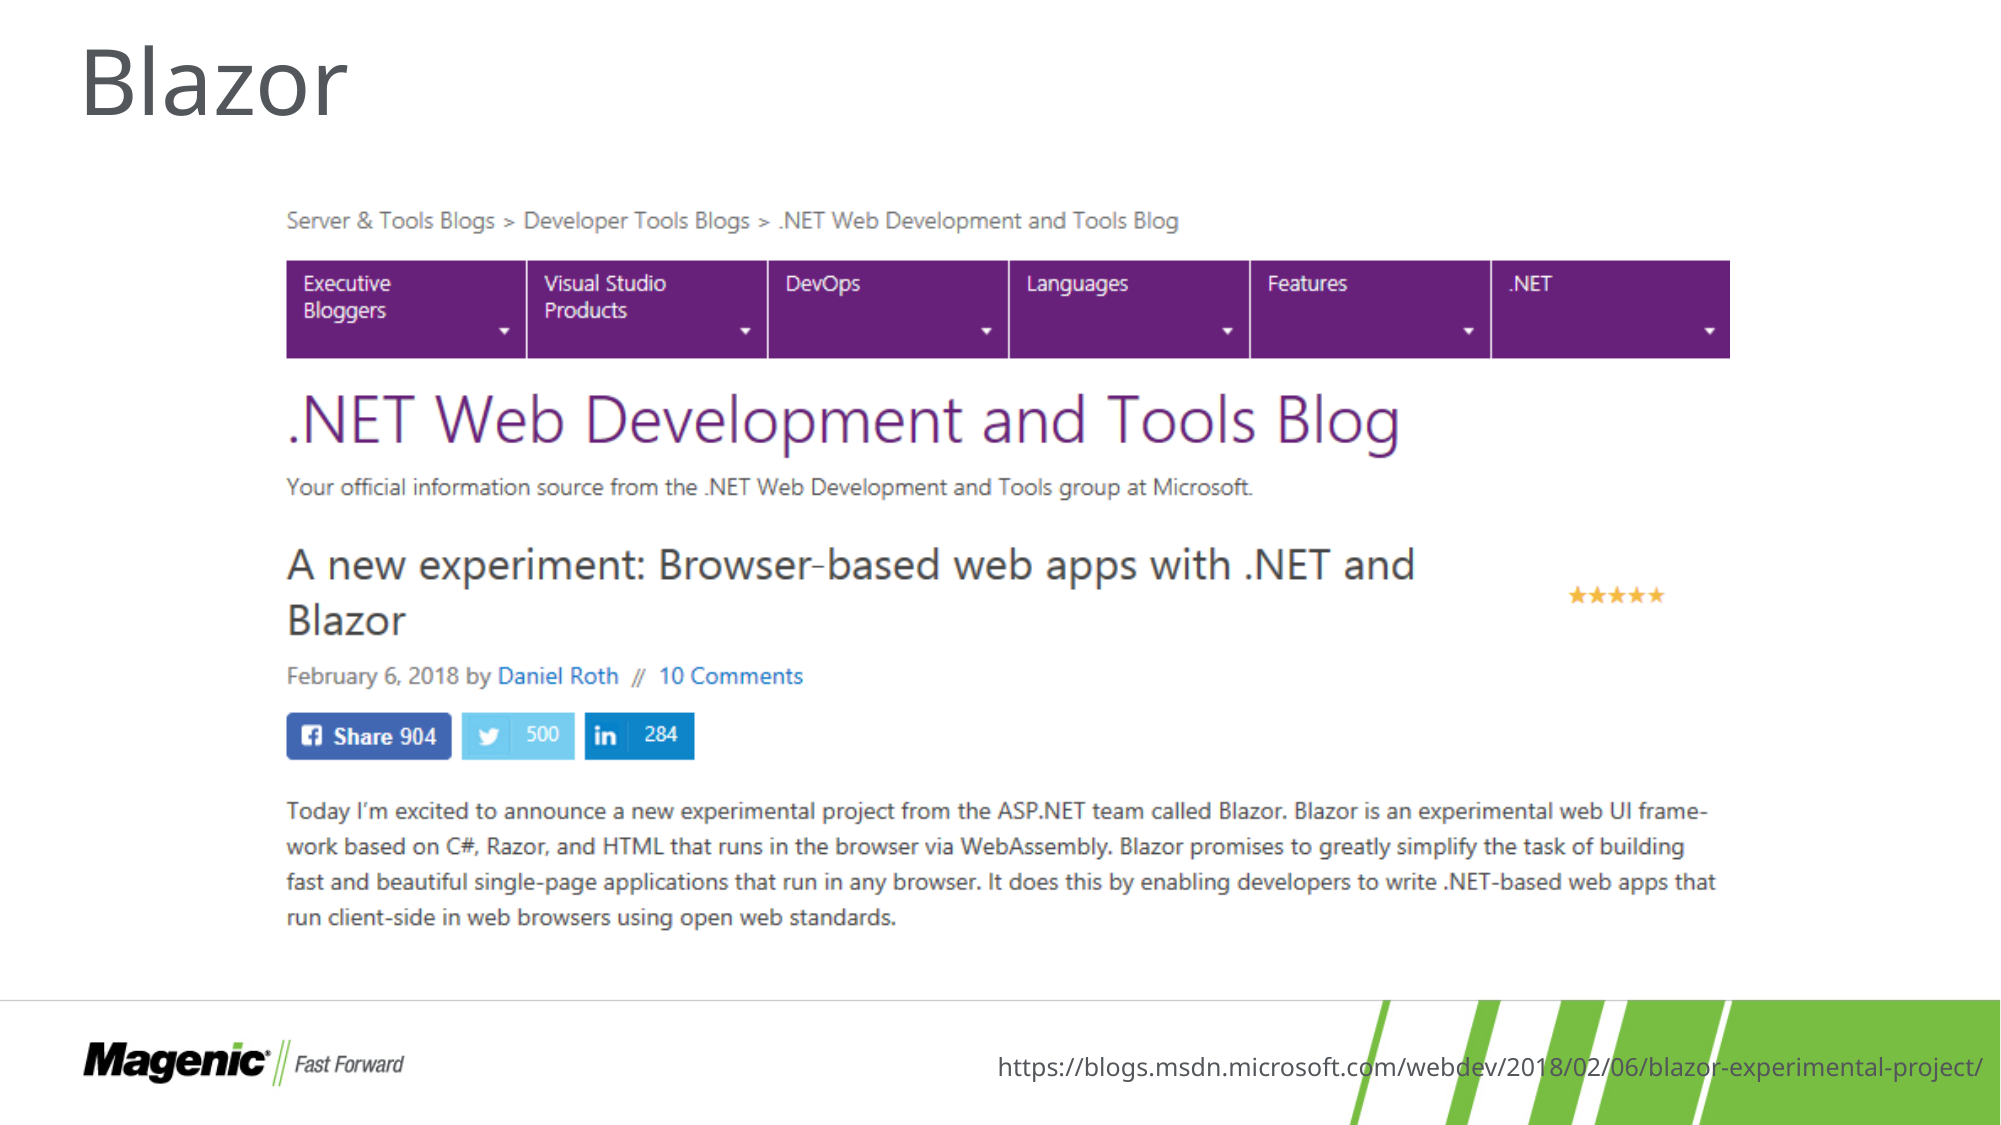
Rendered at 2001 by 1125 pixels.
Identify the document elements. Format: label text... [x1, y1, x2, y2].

picture [0, 0, 2001, 1125]
text_box https://blogs.msdn.microsoft.com/webdev/2018/02/06/blazor-experimental-project/ [624, 1029, 2000, 1104]
title Blazor [63, 41, 1938, 131]
